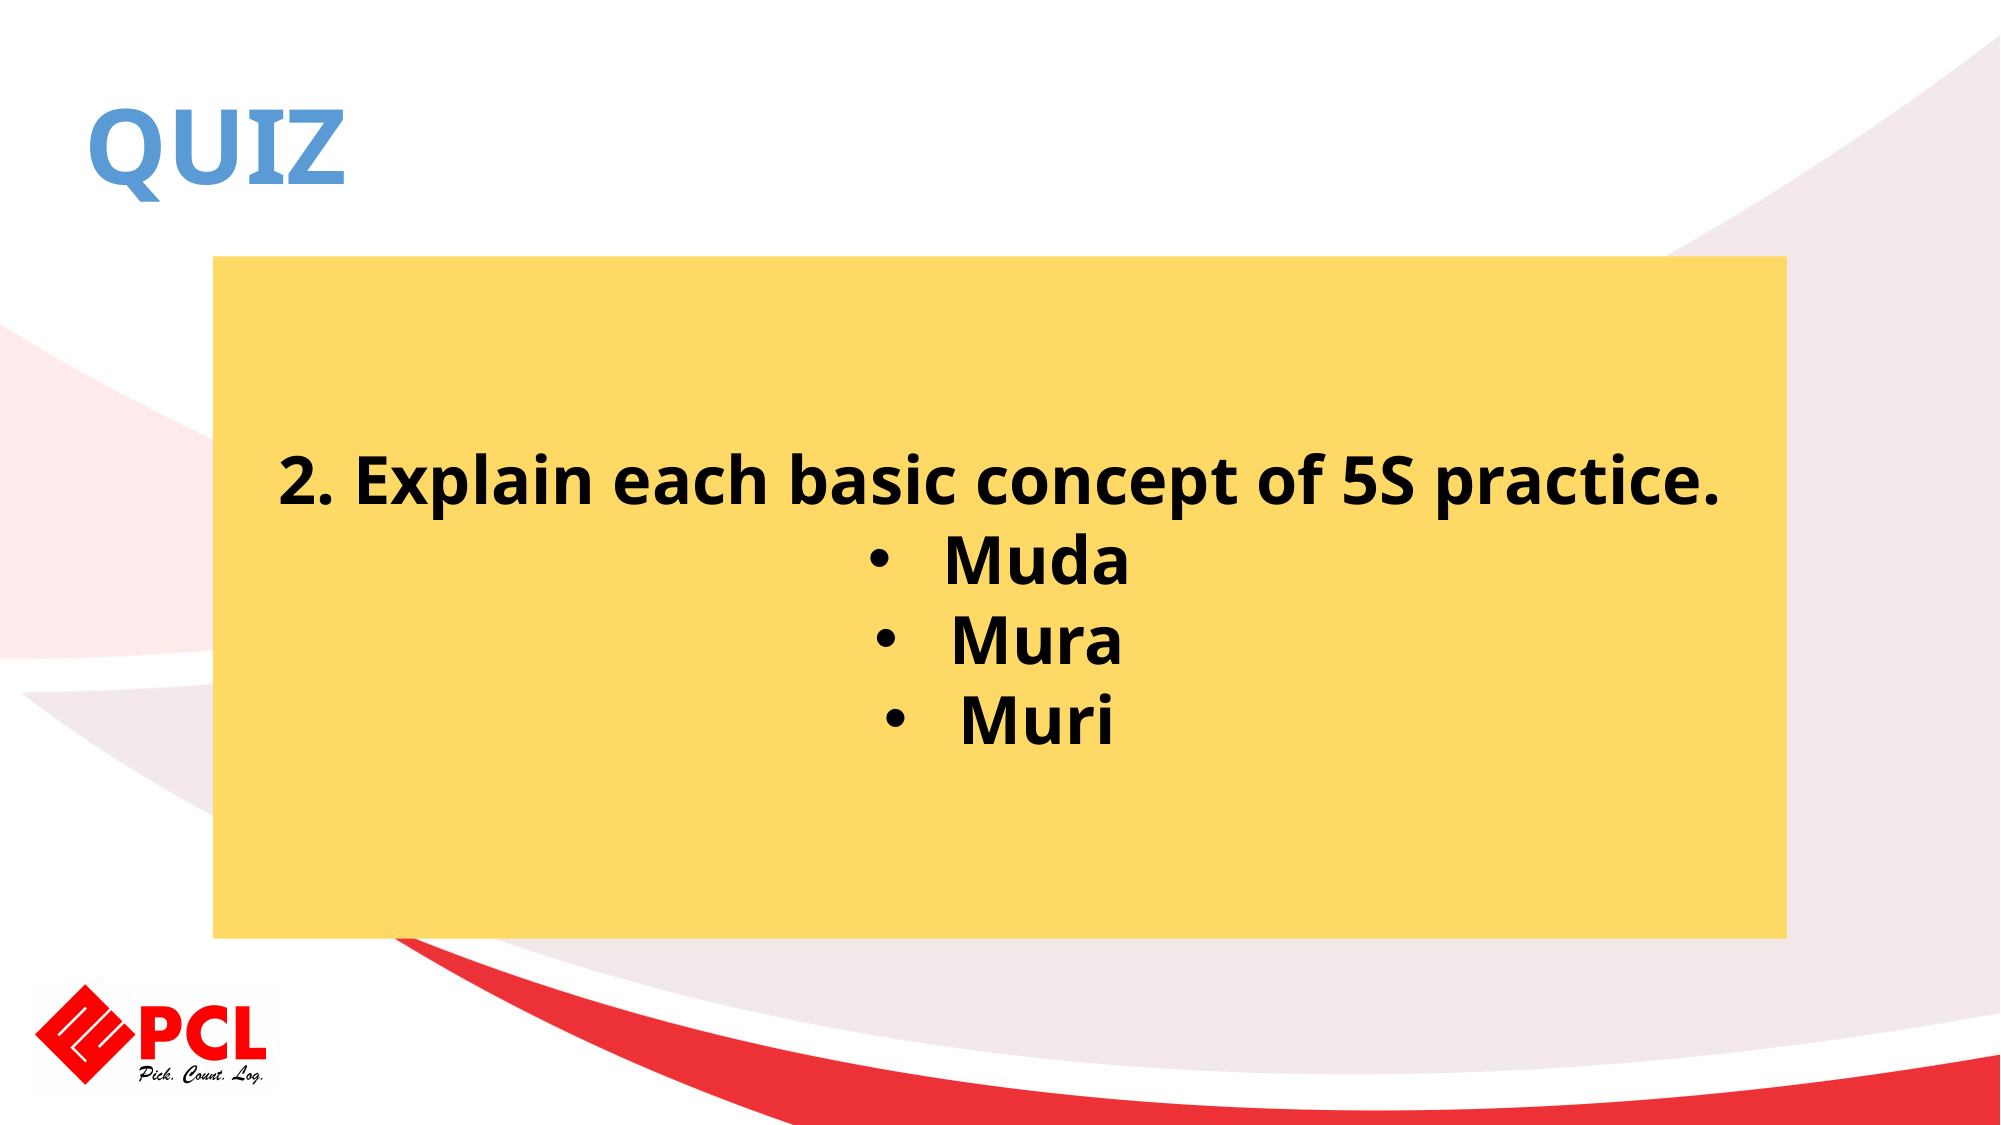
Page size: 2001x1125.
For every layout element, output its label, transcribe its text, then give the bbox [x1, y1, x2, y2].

text_box QUIZ [70, 72, 1871, 213]
text_box 2. Explain each basic concept of 5S practice. Muda Mura Muri [212, 255, 1788, 940]
picture [0, 0, 2000, 1125]
text_box [69, 385, 1332, 1008]
